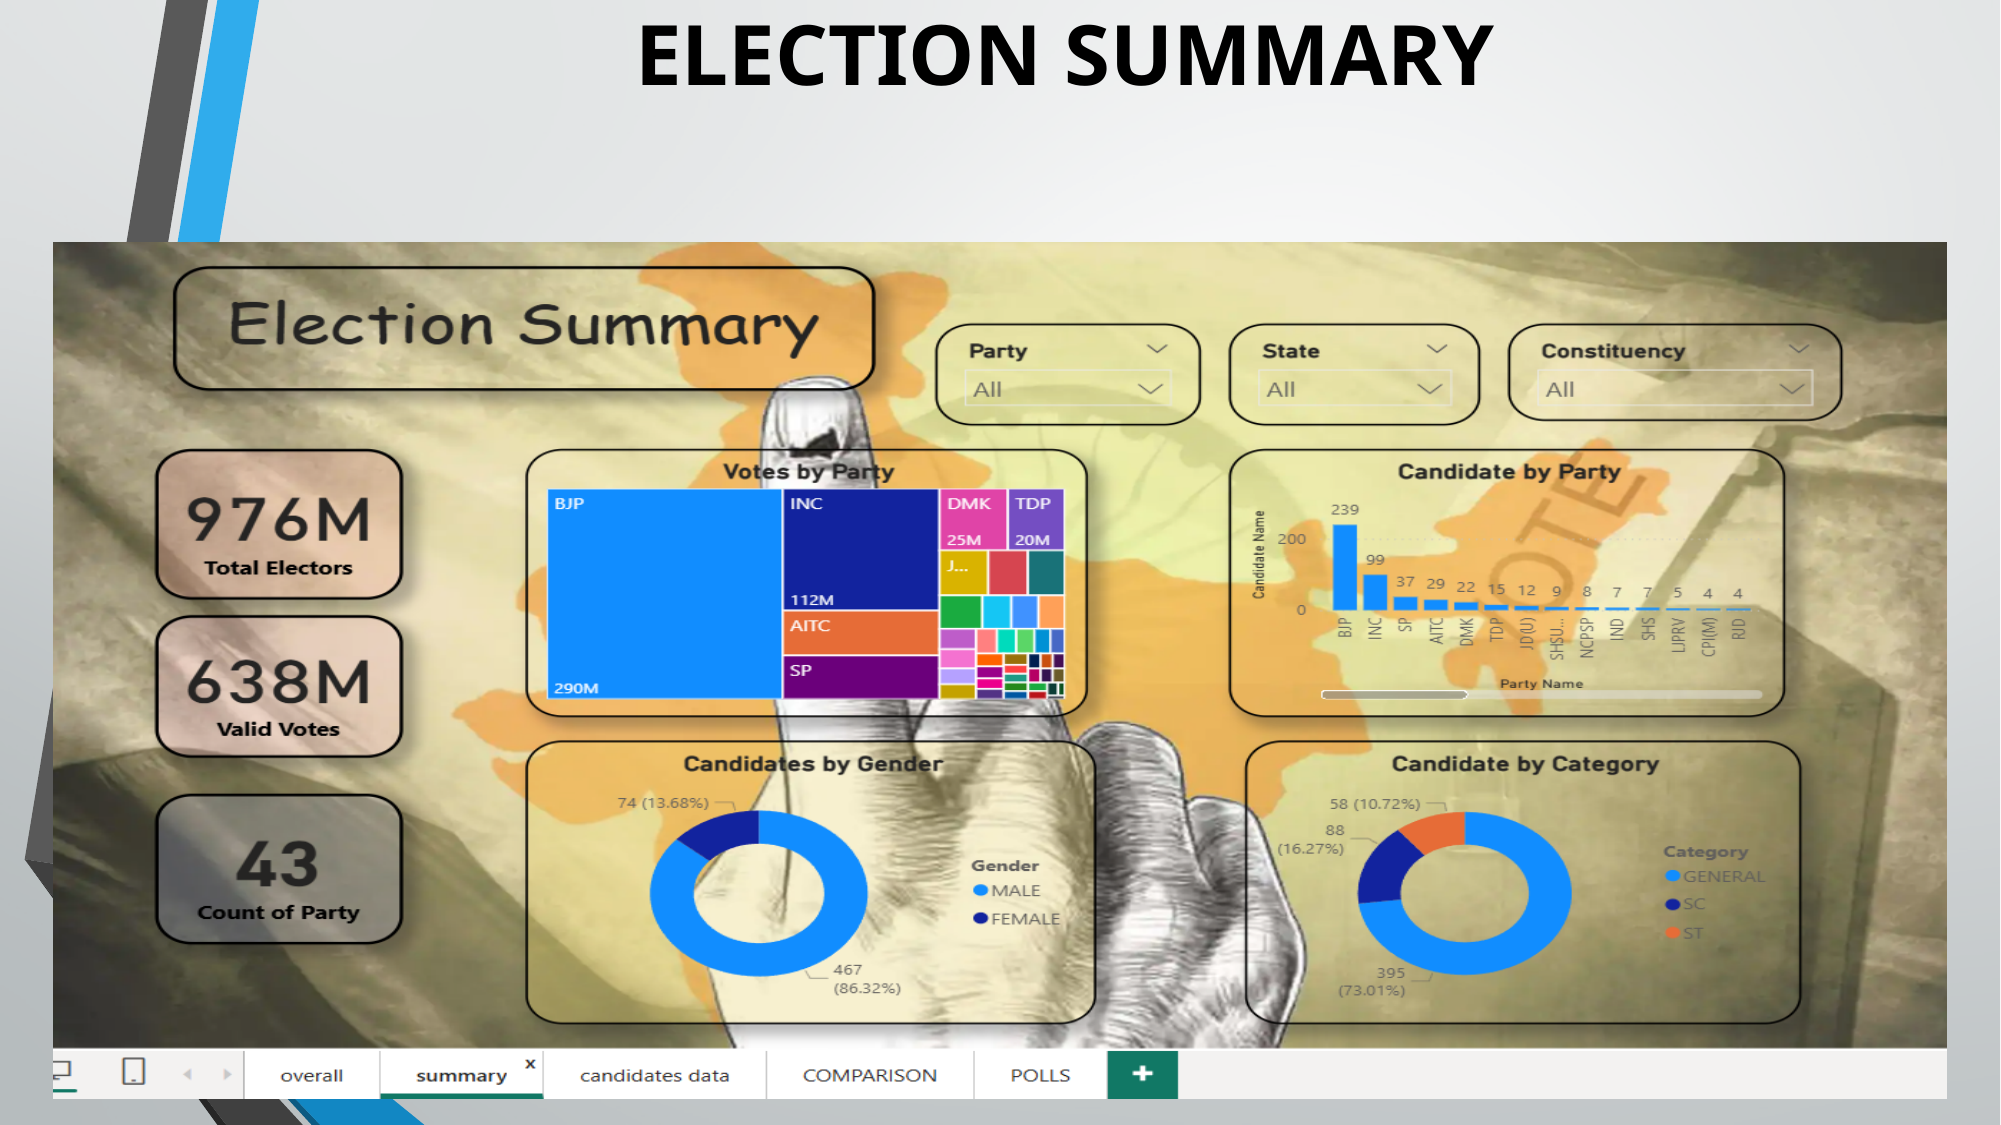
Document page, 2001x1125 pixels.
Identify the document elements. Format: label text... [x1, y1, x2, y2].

title ELECTION SUMMARY [243, 0, 1887, 149]
picture [52, 241, 1948, 1099]
